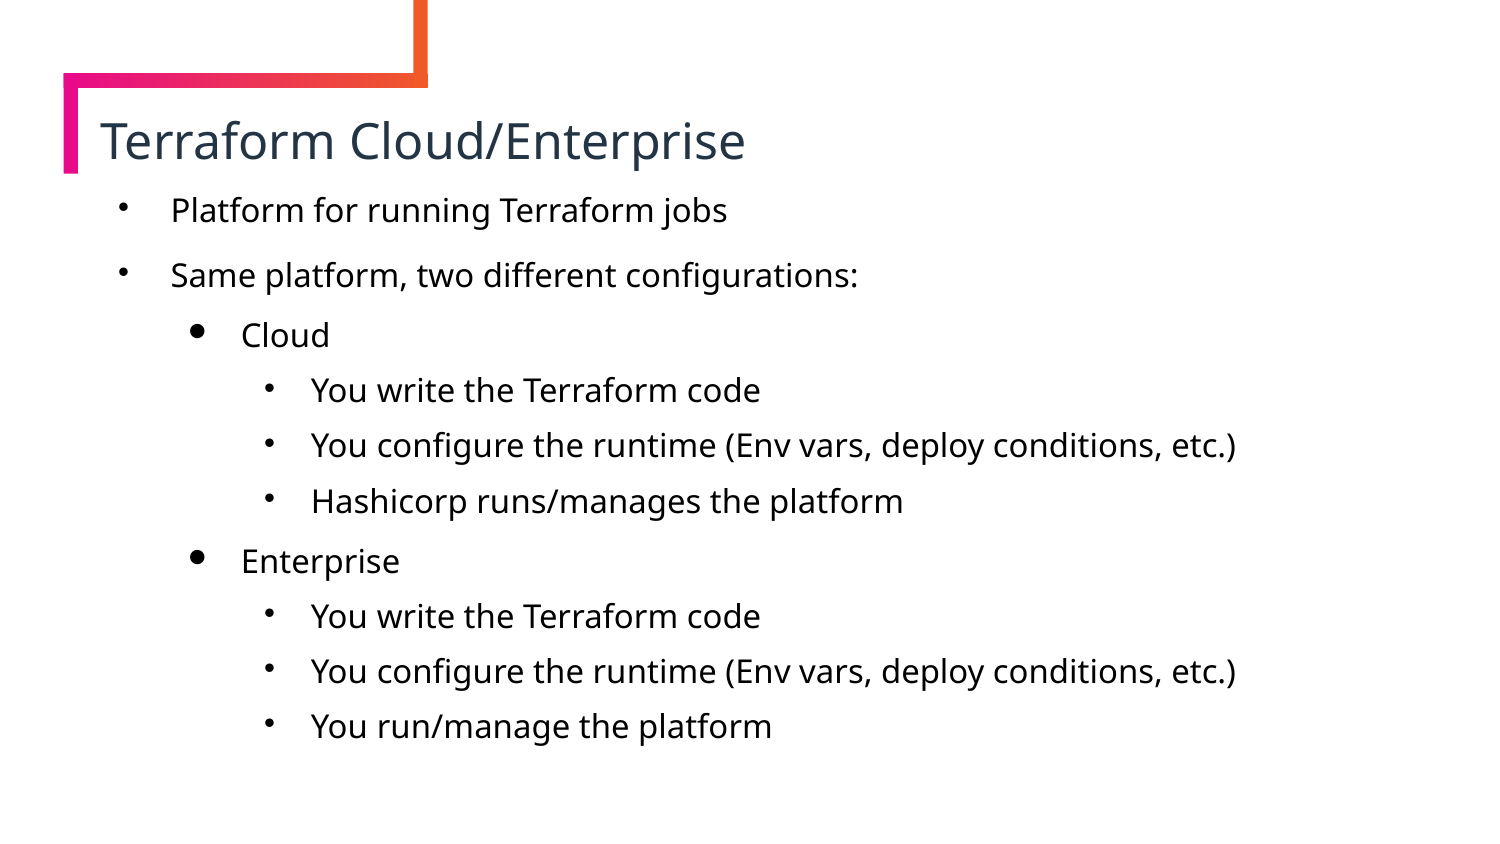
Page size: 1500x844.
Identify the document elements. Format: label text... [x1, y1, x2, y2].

list Platform for running Terraform jobs Same platform, two different configurations: Cloud You write the Terraform code You configure the runtime (Env vars, deploy conditions, etc.) Hashicorp runs/manages the platform Enterprise You write the Terraform code You configure the runtime (Env vars, deploy conditions, etc.) You run/manage the platform [100, 189, 1455, 750]
title Terraform Cloud/Enterprise [100, 117, 1455, 169]
